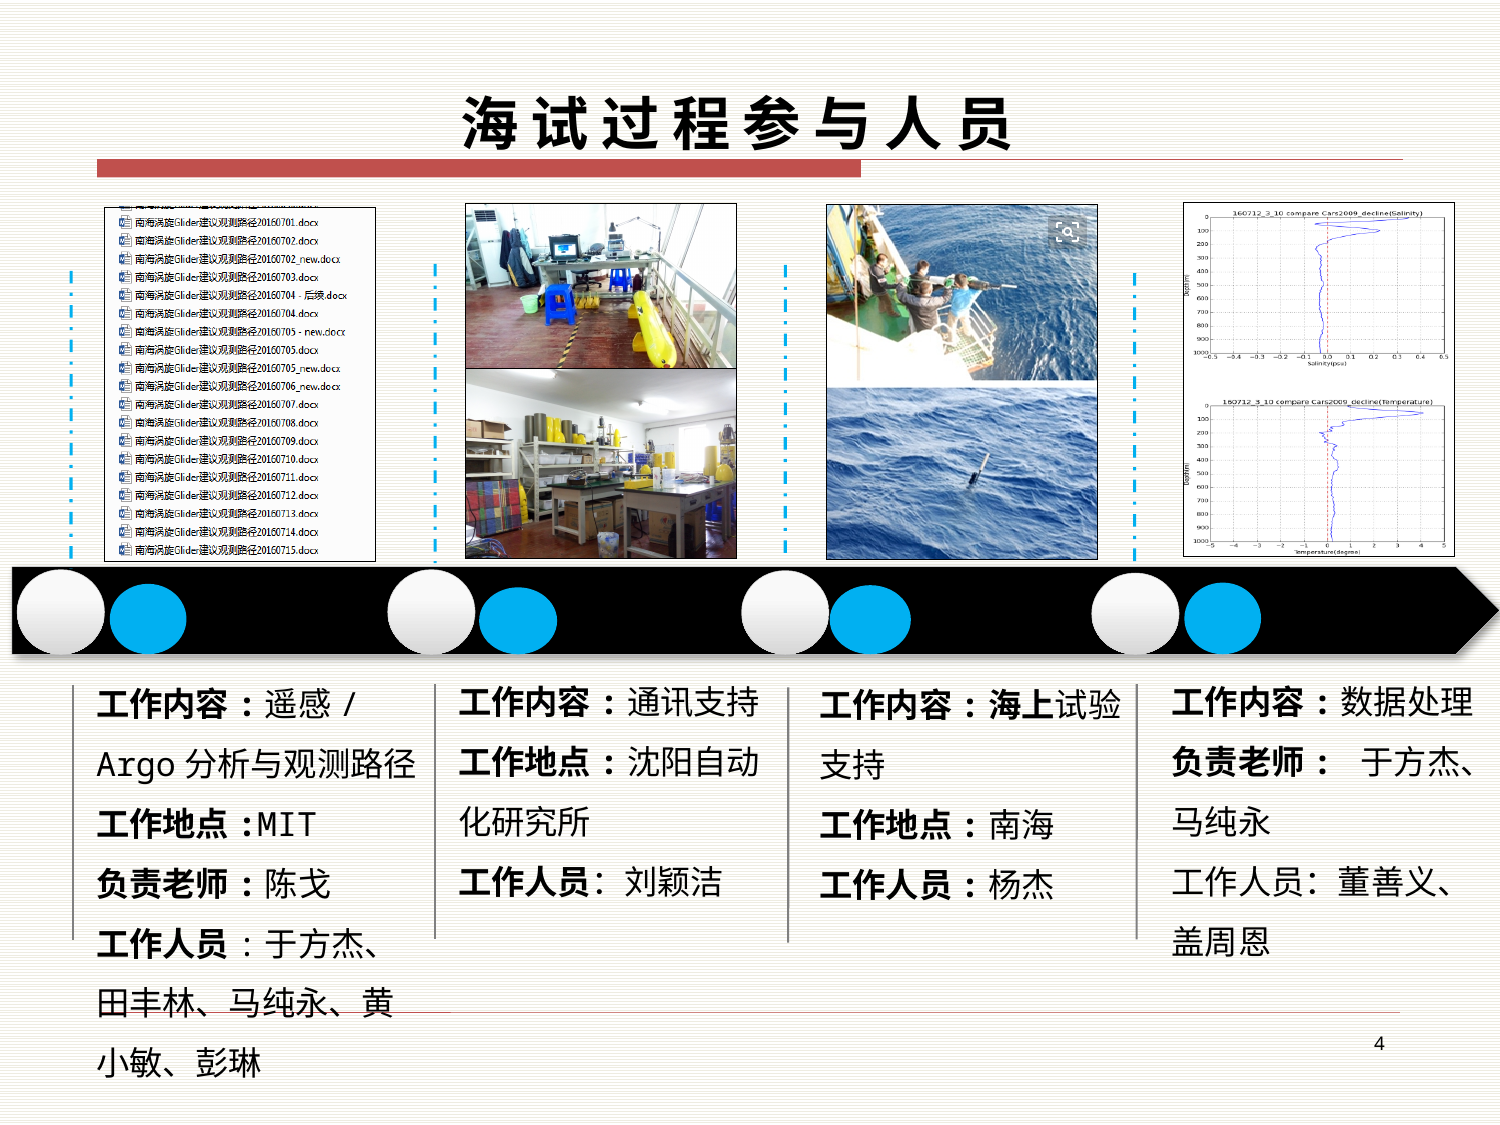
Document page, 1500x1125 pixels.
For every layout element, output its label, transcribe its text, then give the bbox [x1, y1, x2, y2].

text_box [11, 566, 65, 655]
picture [104, 206, 376, 562]
text_box 工作内容:遥感/Argo分析与观测路径 工作地点:MIT 负责老师:陈戈 工作人员:于方杰、田丰林、马纯永、黄小敏、彭琳 [81, 655, 436, 1125]
slide_number 4 [1074, 1024, 1401, 1103]
text_box [1139, 566, 1500, 655]
text_box 工作内容:数据处理 负责老师: 于方杰、马纯永 工作人员：董善义、盖周恩 [1156, 654, 1495, 969]
picture [826, 204, 1098, 560]
text_box 工作内容:通讯支持 工作地点:沈阳自动化研究所 工作人员：刘颖洁 [443, 654, 783, 909]
text_box [1091, 573, 1180, 655]
text_box [437, 566, 1130, 655]
picture [1182, 201, 1455, 557]
text_box [109, 583, 187, 655]
title 海试过程参与人员 [254, 46, 1220, 157]
text_box 工作内容:海上试验支持 工作地点:南海 工作人员:杨杰 [804, 656, 1156, 911]
text_box [66, 566, 431, 655]
text_box [1184, 582, 1262, 654]
text_box [741, 570, 829, 655]
text_box [17, 569, 105, 655]
text_box [479, 587, 558, 654]
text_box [464, 203, 737, 559]
text_box [829, 585, 911, 655]
text_box [387, 569, 476, 655]
